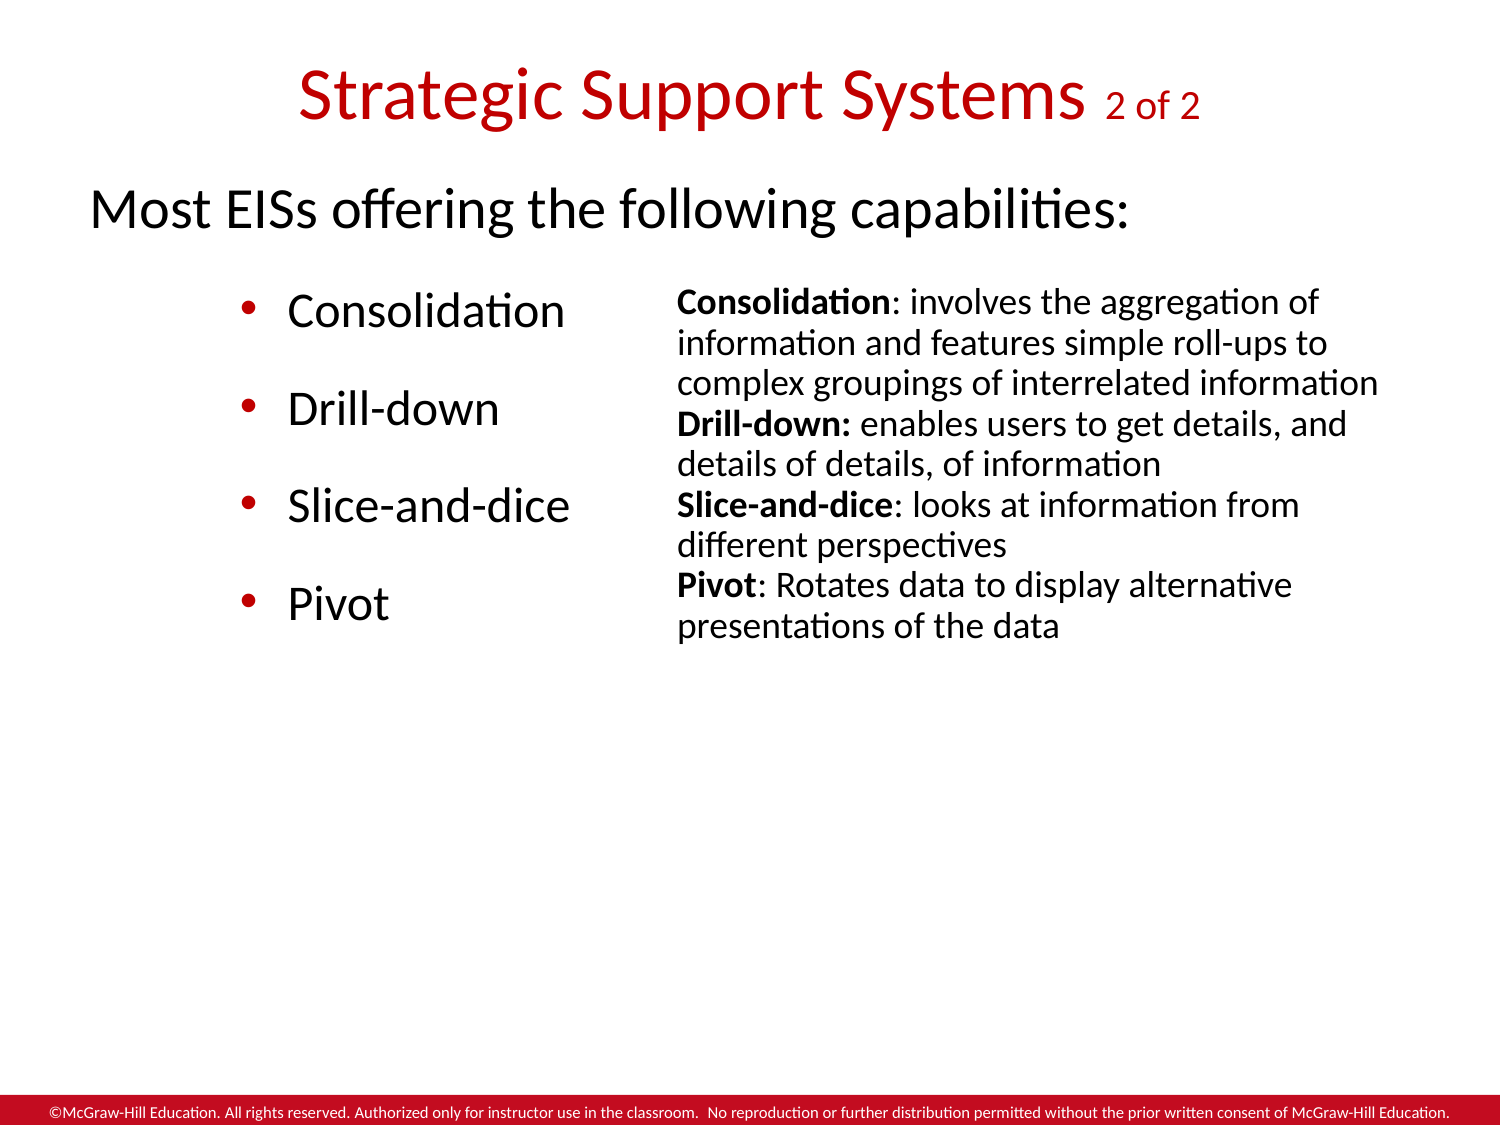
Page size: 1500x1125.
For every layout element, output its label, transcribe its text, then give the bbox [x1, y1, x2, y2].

text_box Consolidation: involves the aggregation of information and features simple roll-ups to complex groupings of interrelated information Drill-down: enables users to get details, and details of details, of information Slice-and-dice: looks at information from different perspectives Pivot: Rotates data to display alternative presentations of the data [662, 275, 1413, 654]
list Most EISs offering the following capabilities: Consolidation Drill-down Slice-and-dice Pivot [75, 162, 1425, 1075]
title Strategic Support Systems 2 of 2 [0, 37, 1500, 138]
